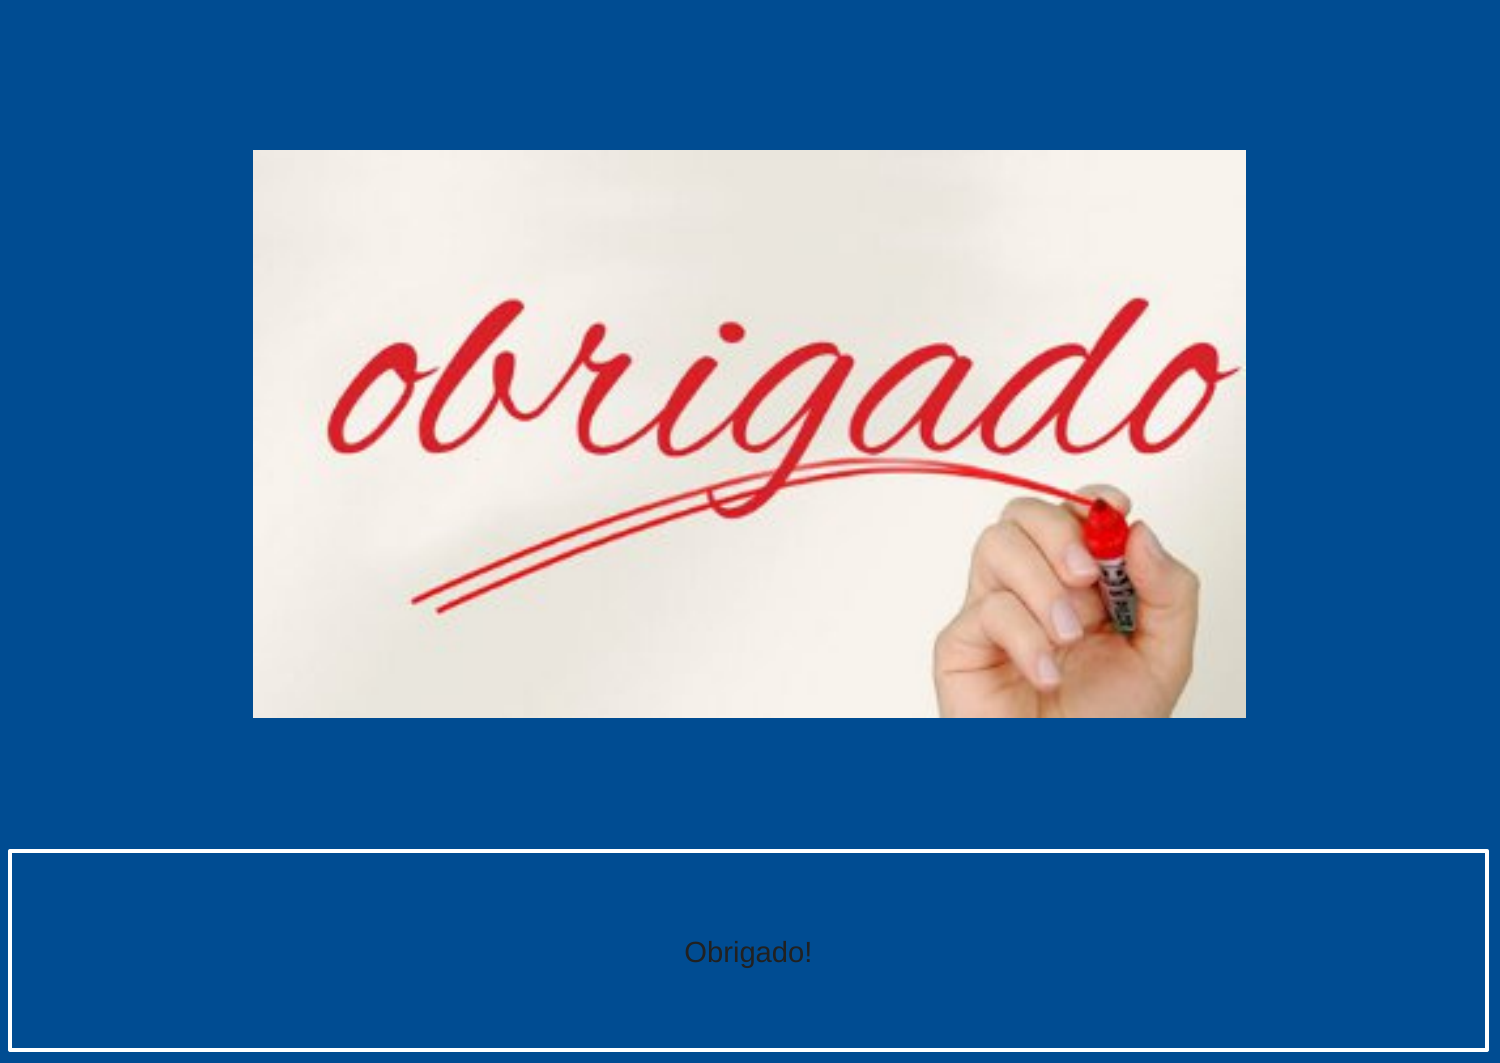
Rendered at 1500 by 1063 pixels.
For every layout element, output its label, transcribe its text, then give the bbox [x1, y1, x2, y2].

text_box Obrigado! [8, 849, 1489, 1052]
picture [253, 150, 1247, 718]
